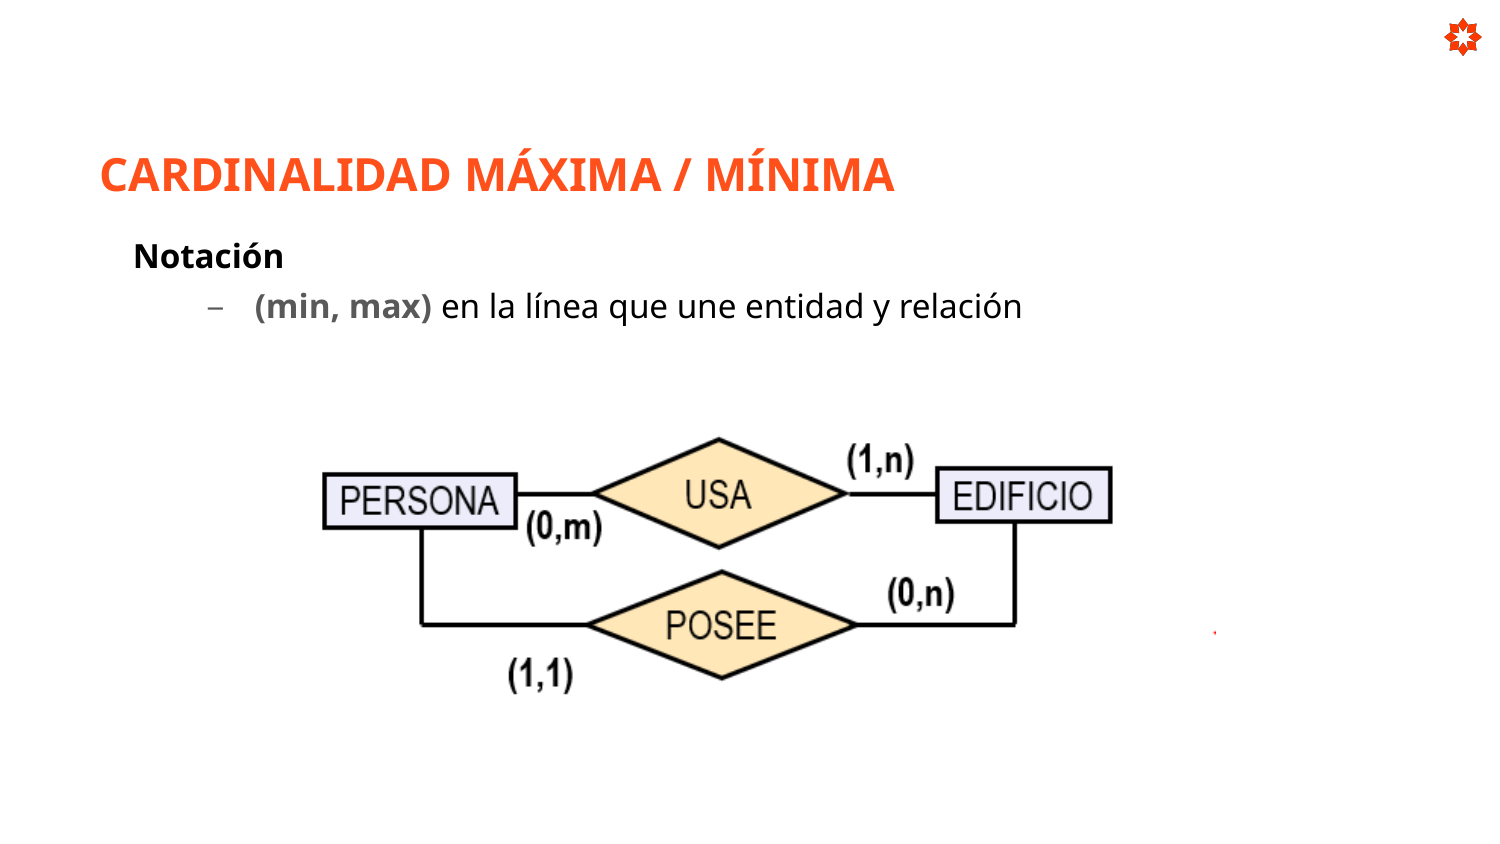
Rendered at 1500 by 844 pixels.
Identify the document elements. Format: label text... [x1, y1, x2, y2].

title CARDINALIDAD MÁXIMA / MÍNIMA [84, 96, 1216, 216]
text_box Notación (min, max) en la línea que une entidad y relación [118, 228, 1416, 333]
picture [230, 363, 1216, 819]
picture [1444, 18, 1482, 56]
